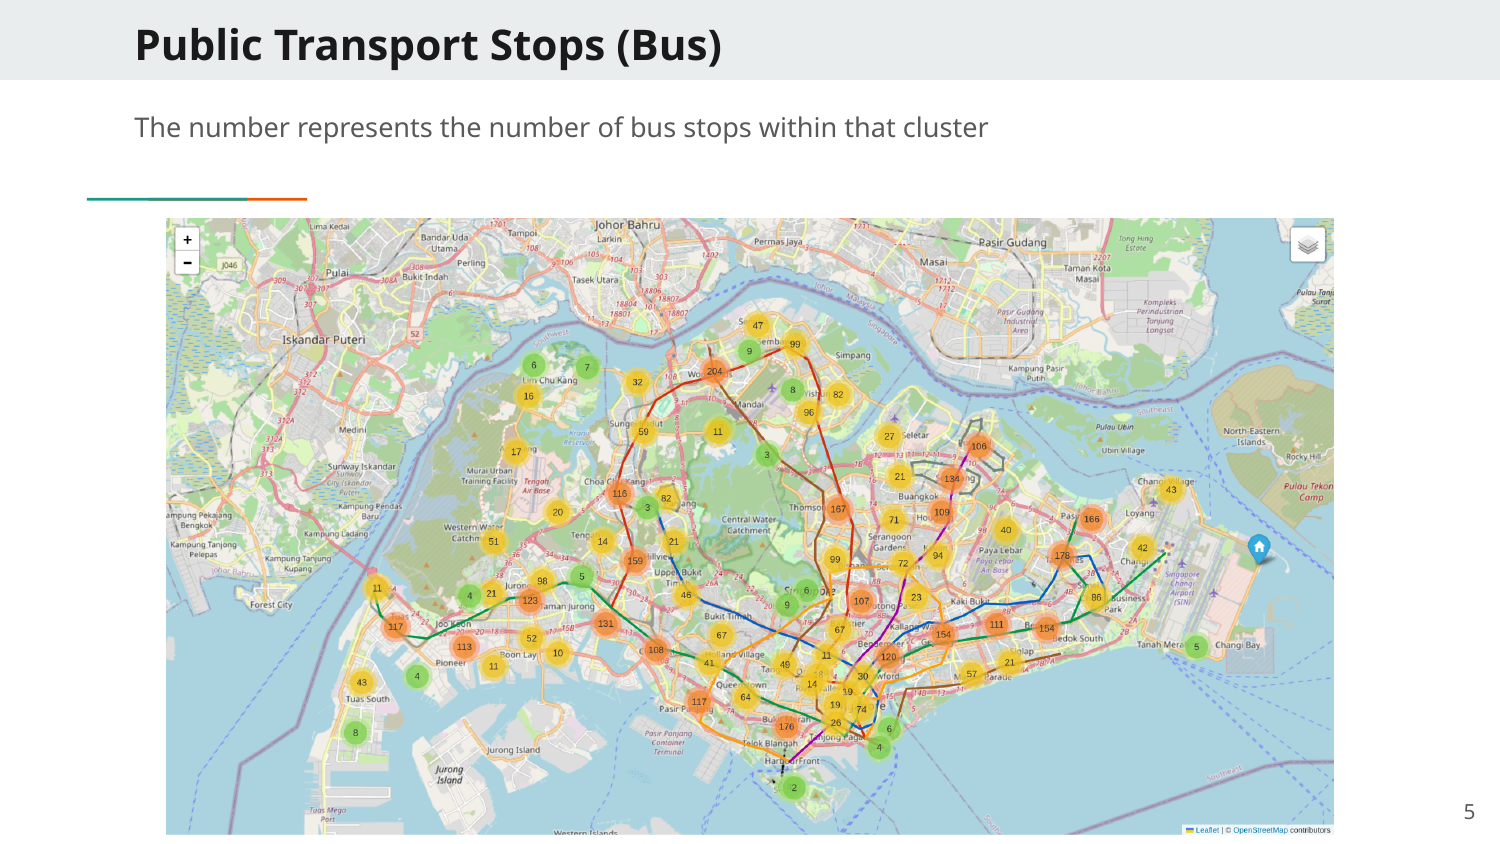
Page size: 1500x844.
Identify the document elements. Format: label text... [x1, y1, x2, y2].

slide_number ‹#› [1400, 779, 1491, 844]
picture [166, 218, 1334, 835]
title Public Transport Stops (Bus) [119, 0, 1381, 87]
list The number represents the number of bus stops within that cluster [119, 87, 1381, 193]
